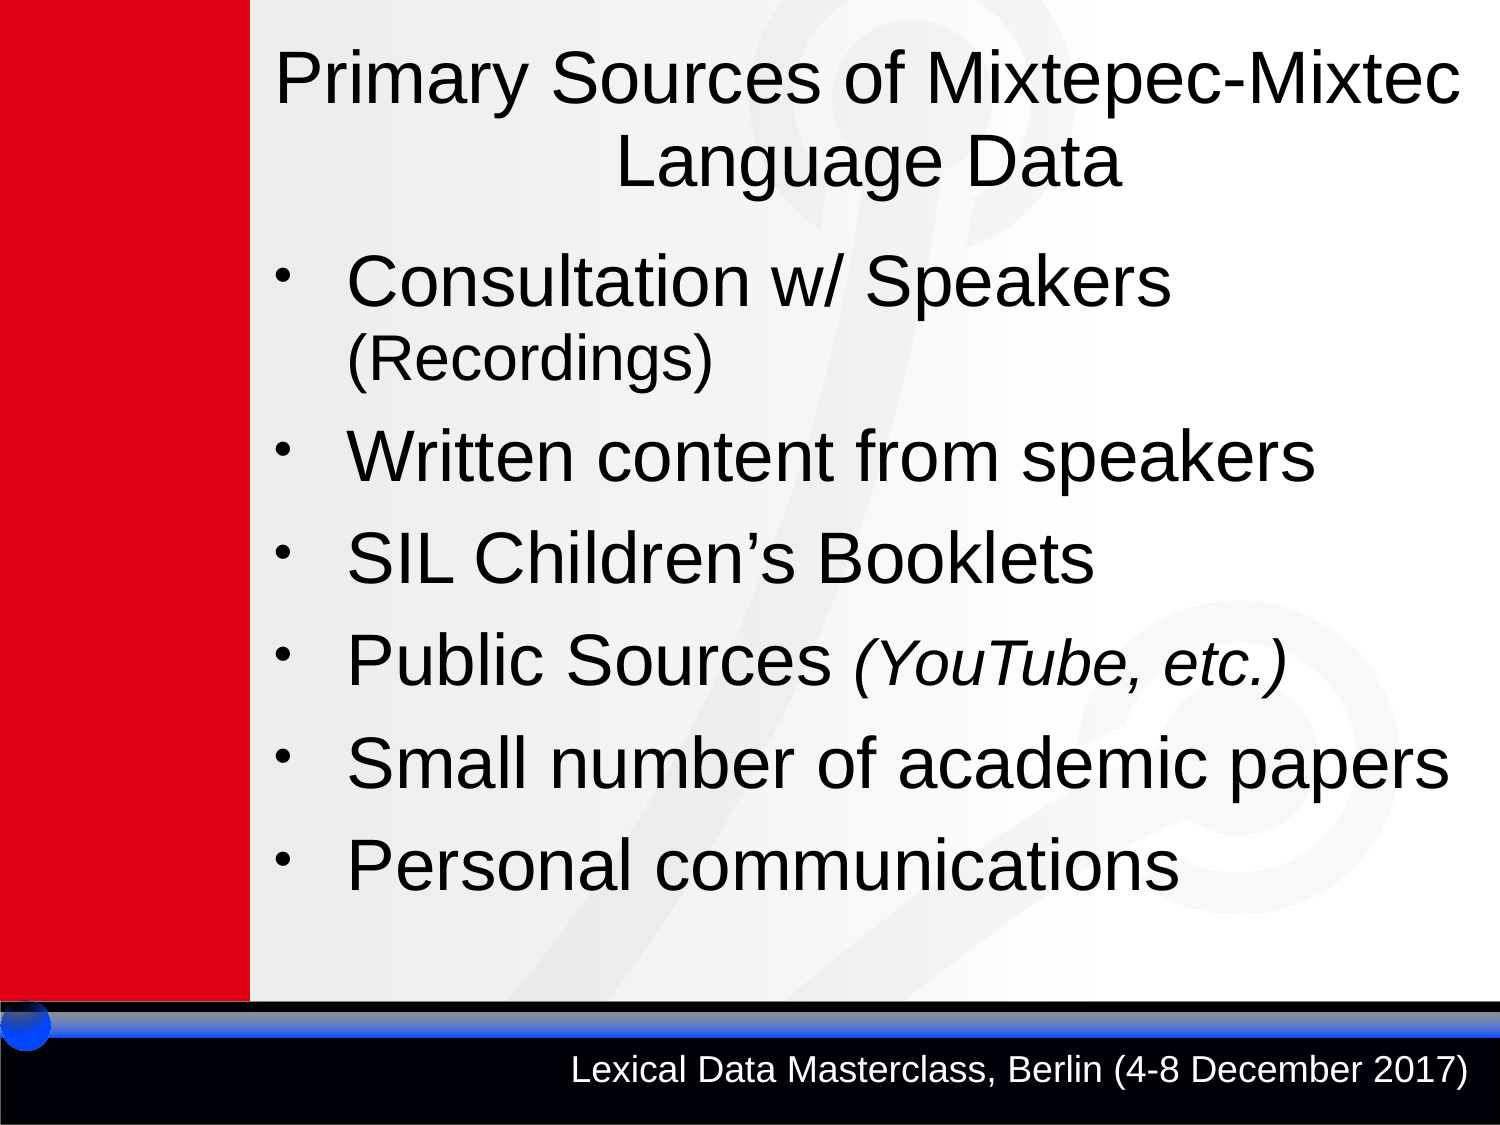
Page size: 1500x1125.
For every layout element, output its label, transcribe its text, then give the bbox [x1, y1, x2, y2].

picture [0, 0, 1500, 1012]
list Consultation w/ Speakers (Recordings) Written content from speakers SIL Children’s Booklets Public Sources (YouTube, etc.) Small number of academic papers Personal communications [265, 232, 1480, 984]
title Primary Sources of Mixtepec-Mixtec Language Data [261, 24, 1476, 215]
picture [0, 1038, 1500, 1125]
text_box [47, 1012, 1500, 1038]
text_box [0, 999, 51, 1051]
